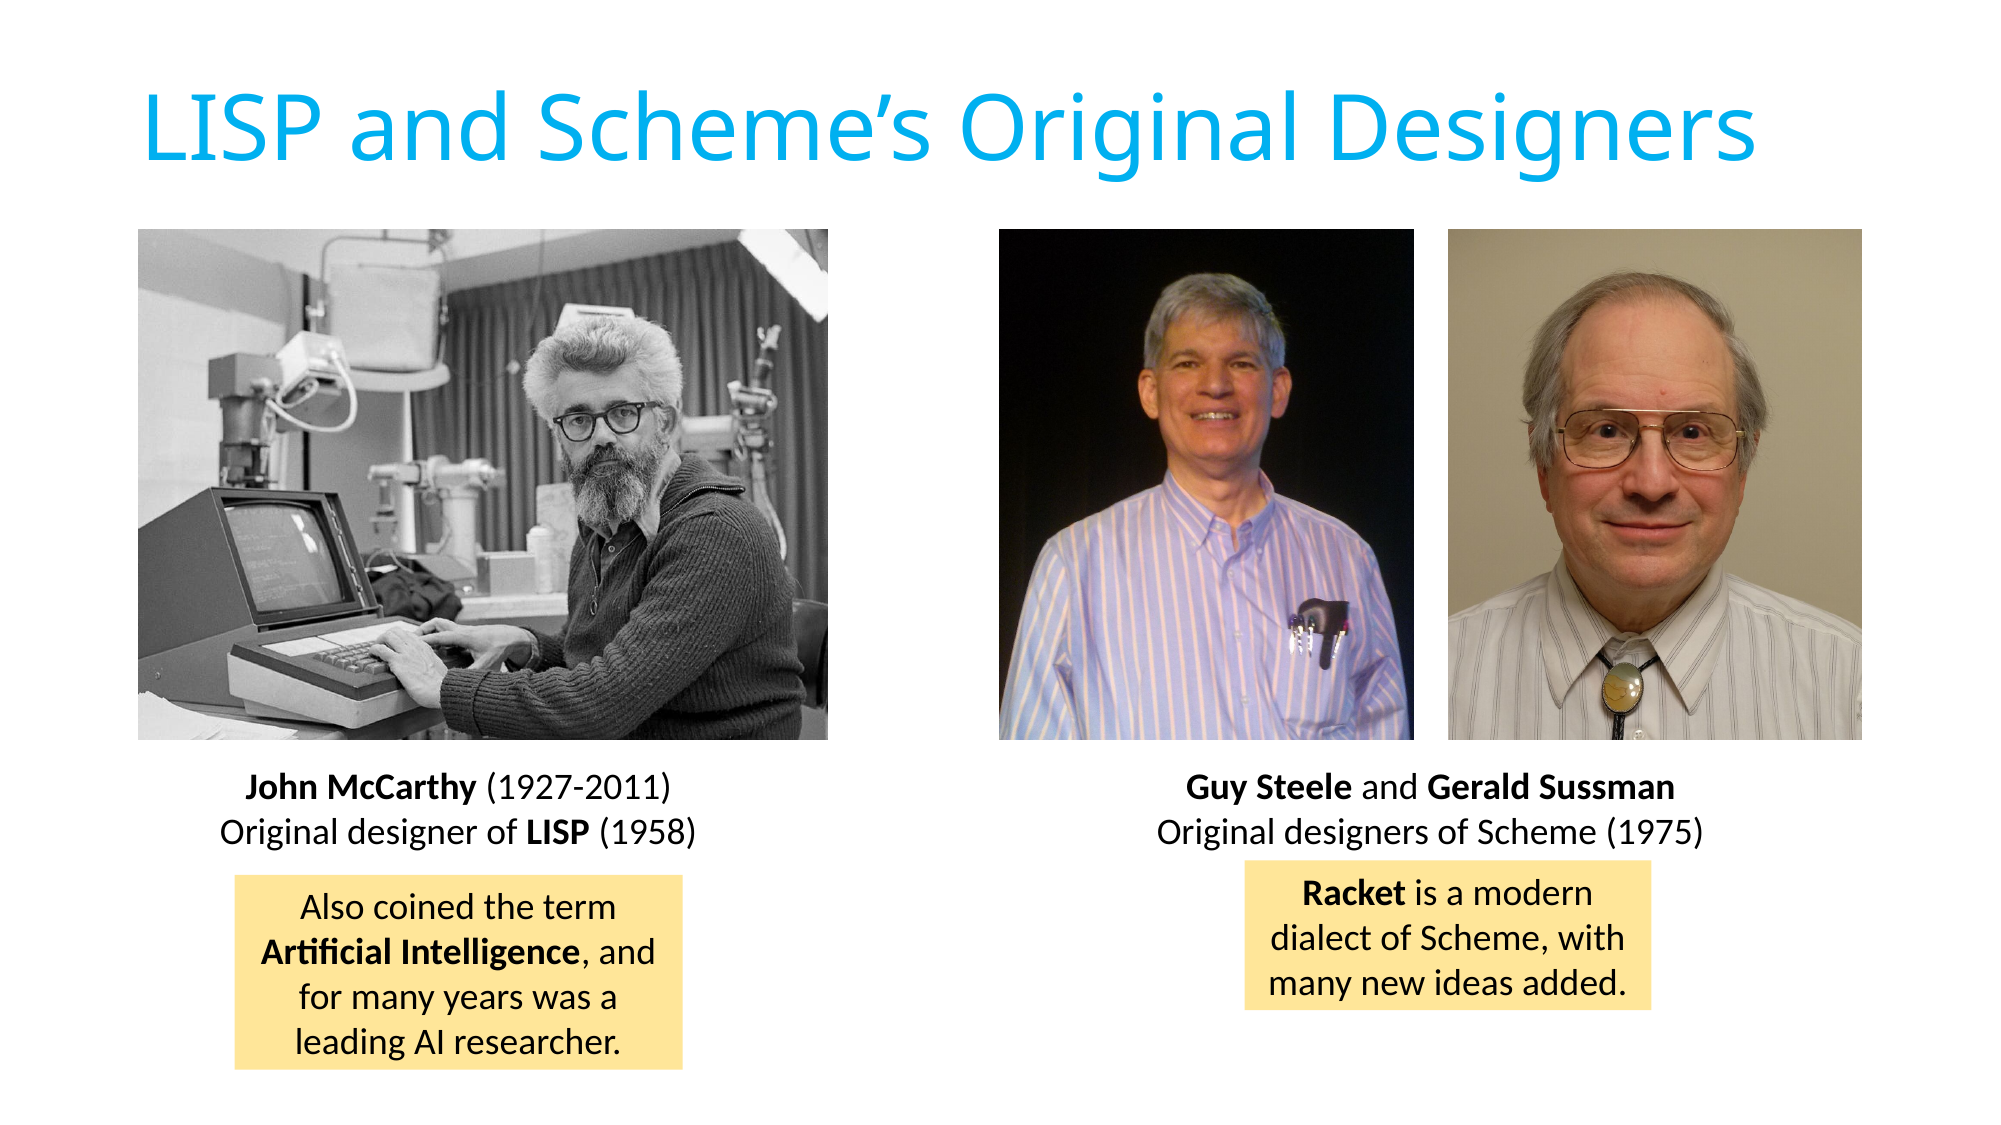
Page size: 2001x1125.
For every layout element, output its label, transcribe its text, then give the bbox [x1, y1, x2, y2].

text_box Guy Steele and Gerald Sussman Original designers of Scheme (1975) [999, 754, 1862, 860]
text_box Also coined the term Artificial Intelligence, and for many years was a leading AI researcher. [234, 874, 683, 1070]
picture [1448, 229, 1862, 740]
picture [999, 229, 1414, 740]
picture [137, 229, 828, 740]
title LISP and Scheme’s Original Designers [125, 21, 1851, 240]
text_box Racket is a modern dialect of Scheme, with many new ideas added. [1244, 860, 1652, 1011]
text_box John McCarthy (1927-2011) Original designer of LISP (1958) [205, 754, 712, 860]
